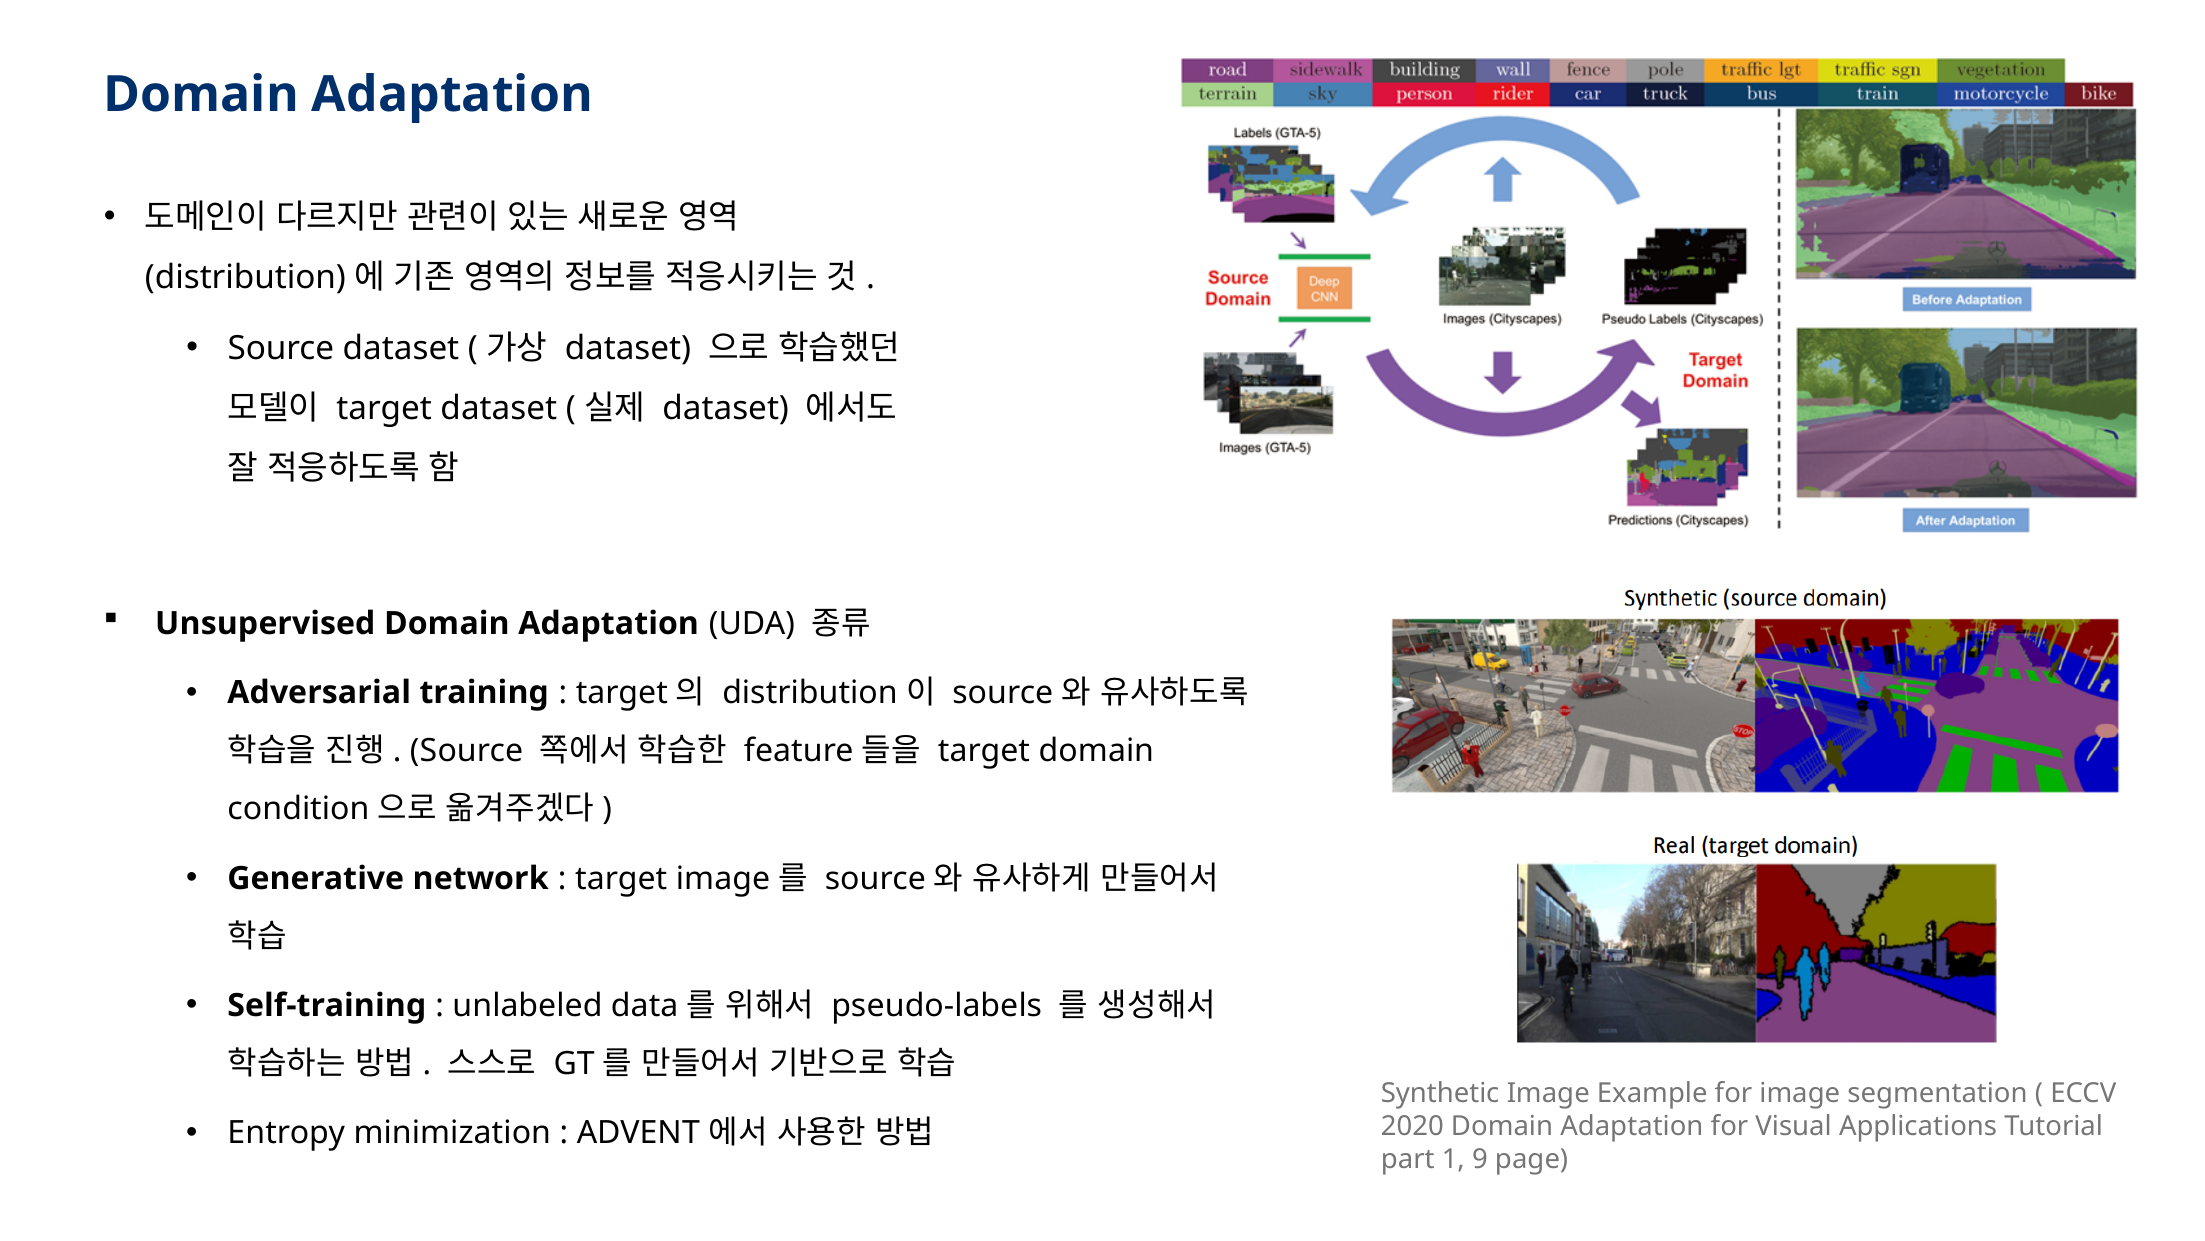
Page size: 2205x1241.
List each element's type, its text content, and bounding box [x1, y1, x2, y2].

picture [1180, 57, 2140, 536]
text_box Synthetic Image Example for image segmentation ( ECCV 2020 Domain Adaptation for Visual Applications Tutorial part 1, 9 page) [1366, 1067, 2145, 1182]
text_box Unsupervised Domain Adaptation (UDA) 종류 Adversarial training : target의 distribution이 source와 유사하도록 학습을 진행. (Source 쪽에서 학습한 feature들을 target domain condition으로 옮겨주겠다) Generative network : target image를 source와 유사하게 만들어서 학습 Self-training : unlabeled data를 위해서 pseudo-labels 를 생성해서 학습하는 방법. 스스로 GT를 만들어서 기반으로 학습 Entropy minimization : ADVENT에서 사용한 방법 [88, 575, 1292, 1158]
title Domain Adaptation [88, 54, 2116, 136]
picture [1370, 566, 2140, 1068]
list 도메인이 다르지만 관련이 있는 새로운 영역(distribution)에 기존 영역의 정보를 적응시키는 것. Source dataset (가상 dataset) 으로 학습했던 모델이 target dataset (실제 dataset) 에서도 잘 적응하도록 함 [88, 168, 947, 513]
